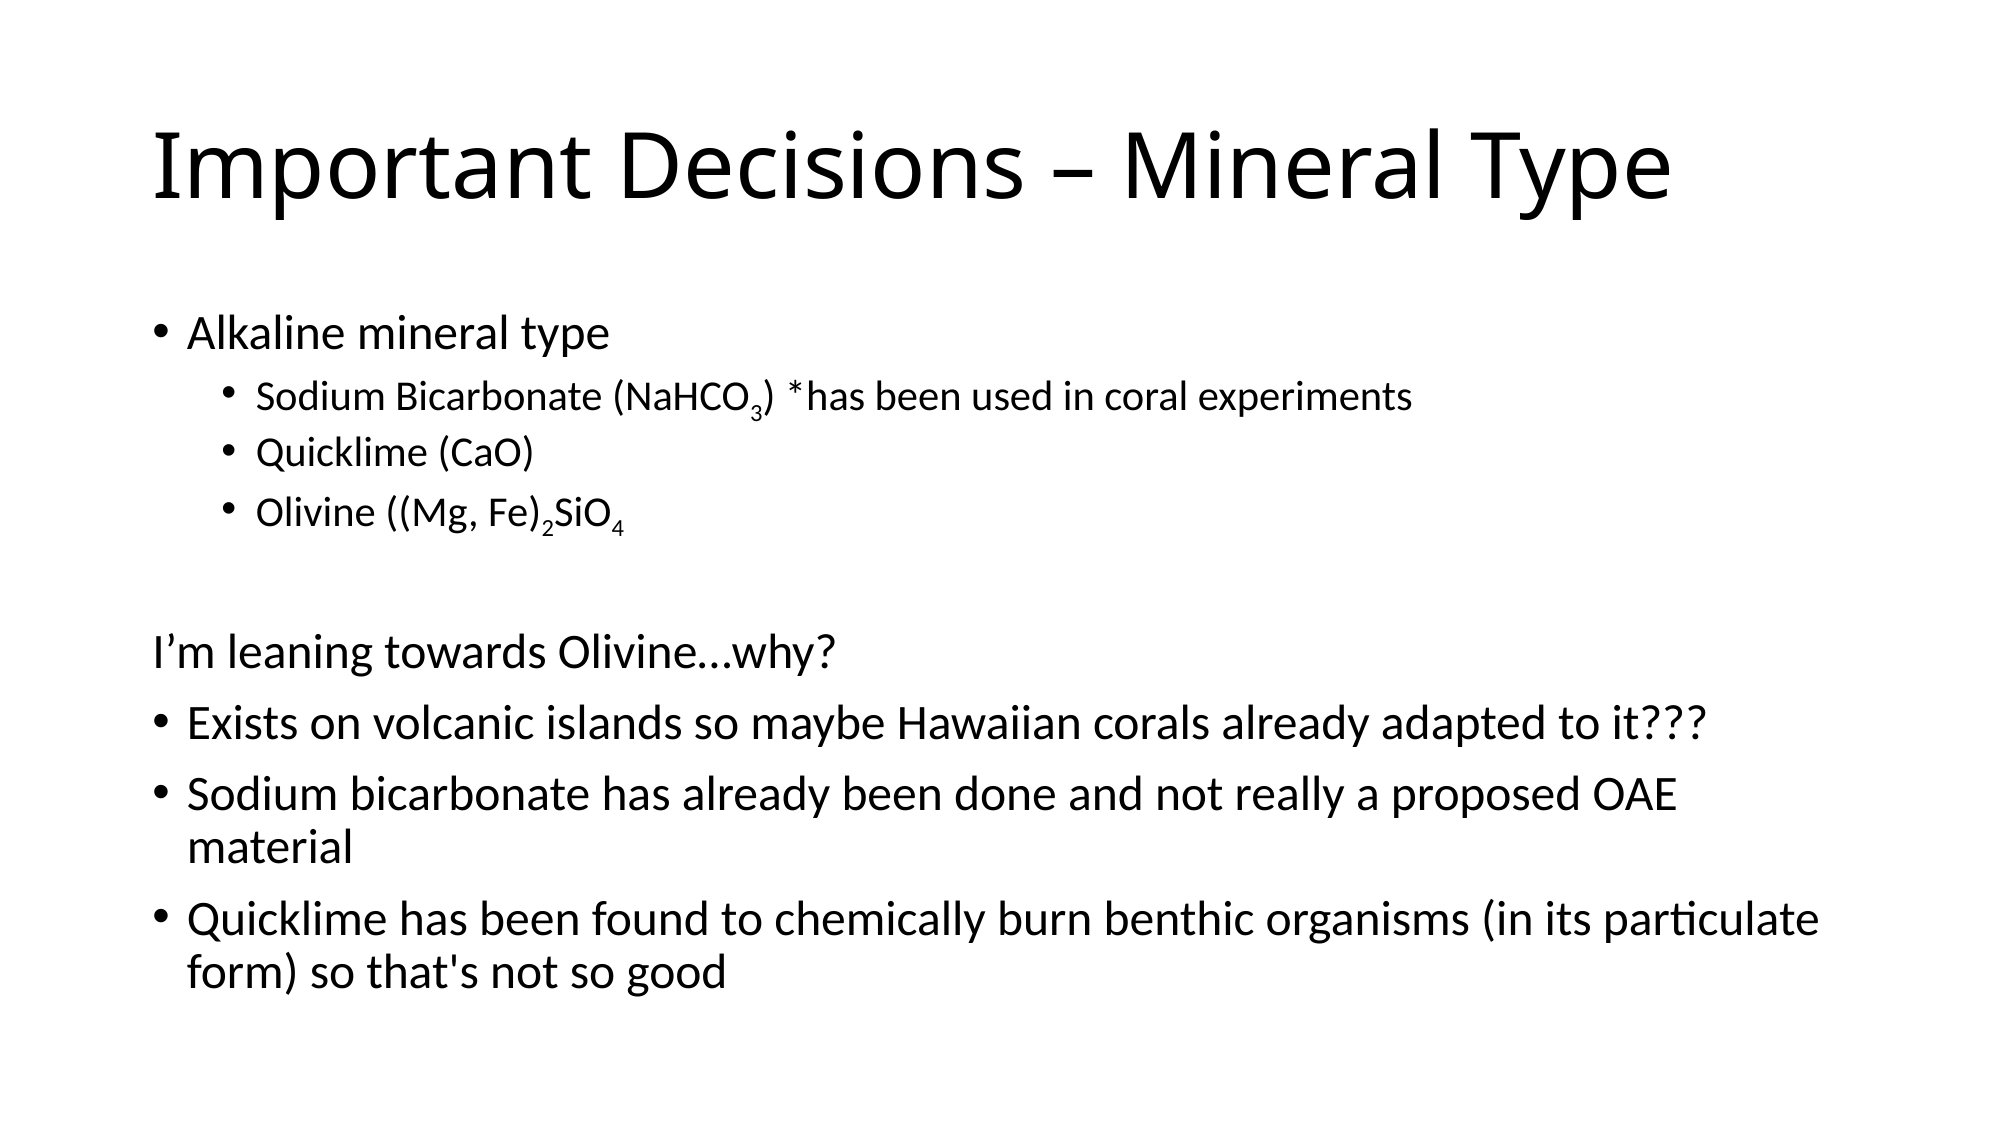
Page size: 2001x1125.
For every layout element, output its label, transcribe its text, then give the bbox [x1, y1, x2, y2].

title Important Decisions – Mineral Type [137, 59, 1863, 278]
list Alkaline mineral type Sodium Bicarbonate (NaHCO3) *has been used in coral experiments Quicklime (CaO) Olivine ((Mg, Fe)2SiO4 I’m leaning towards Olivine…why? Exists on volcanic islands so maybe Hawaiian corals already adapted to it??? Sodium bicarbonate has already been done and not really a proposed OAE material Quicklime has been found to chemically burn benthic organisms (in its particulate form) so that's not so good [137, 299, 1863, 1014]
